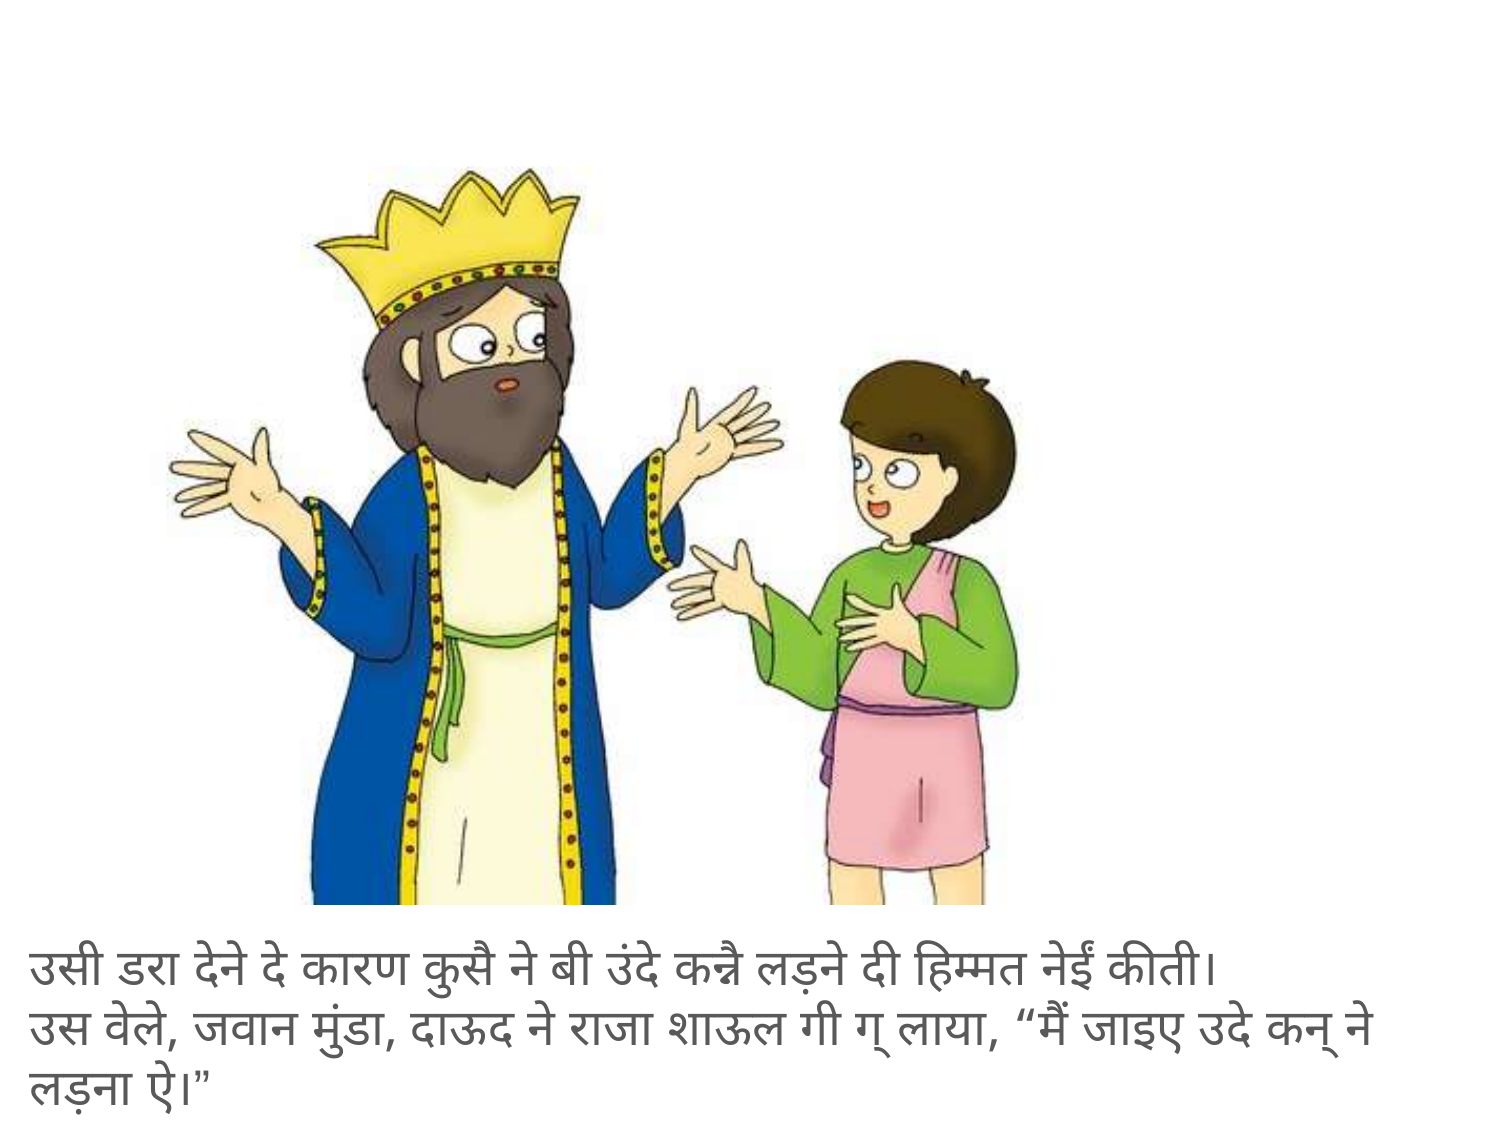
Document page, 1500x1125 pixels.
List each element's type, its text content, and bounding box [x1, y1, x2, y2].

text_box उसी डरा देने दे कारण कुसै ने बी उंदे कन्नै लड़ने दी हिम्मत नेईं कीती। उस वेले, जवान मुंडा, दाऊद ने राजा शाऊल गी ग् लाया, “मैं जाइए उदे कन् ने लड़ना ऐ।” [14, 928, 1486, 1123]
picture [100, 0, 1465, 906]
